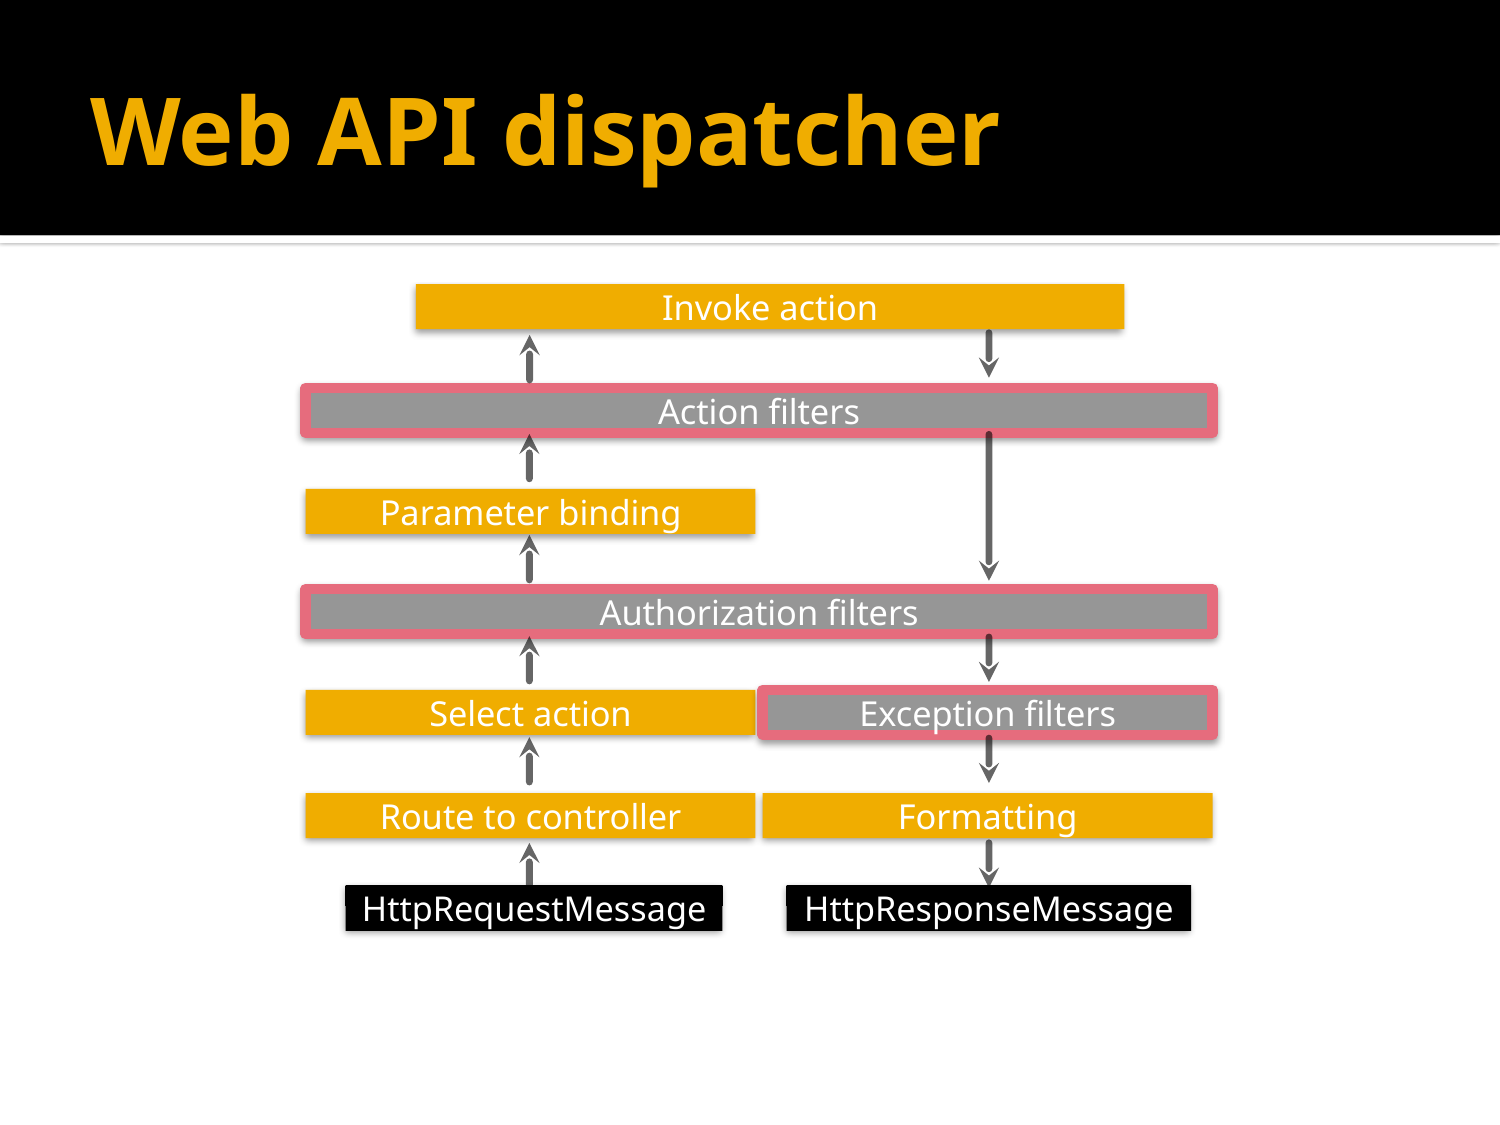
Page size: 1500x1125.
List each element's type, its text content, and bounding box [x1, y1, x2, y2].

text_box Action filters [305, 387, 1213, 433]
text_box Parameter binding [305, 488, 756, 534]
text_box Select action [305, 689, 756, 735]
text_box Exception filters [762, 689, 1213, 735]
text_box HttpResponseMessage [786, 885, 1192, 931]
text_box Formatting [762, 793, 1213, 839]
text_box HttpRequestMessage [345, 885, 723, 931]
text_box Route to controller [305, 793, 756, 839]
text_box Invoke action [415, 284, 1125, 330]
text_box Authorization filters [305, 589, 1213, 635]
title Web API dispatcher [75, 24, 1425, 231]
